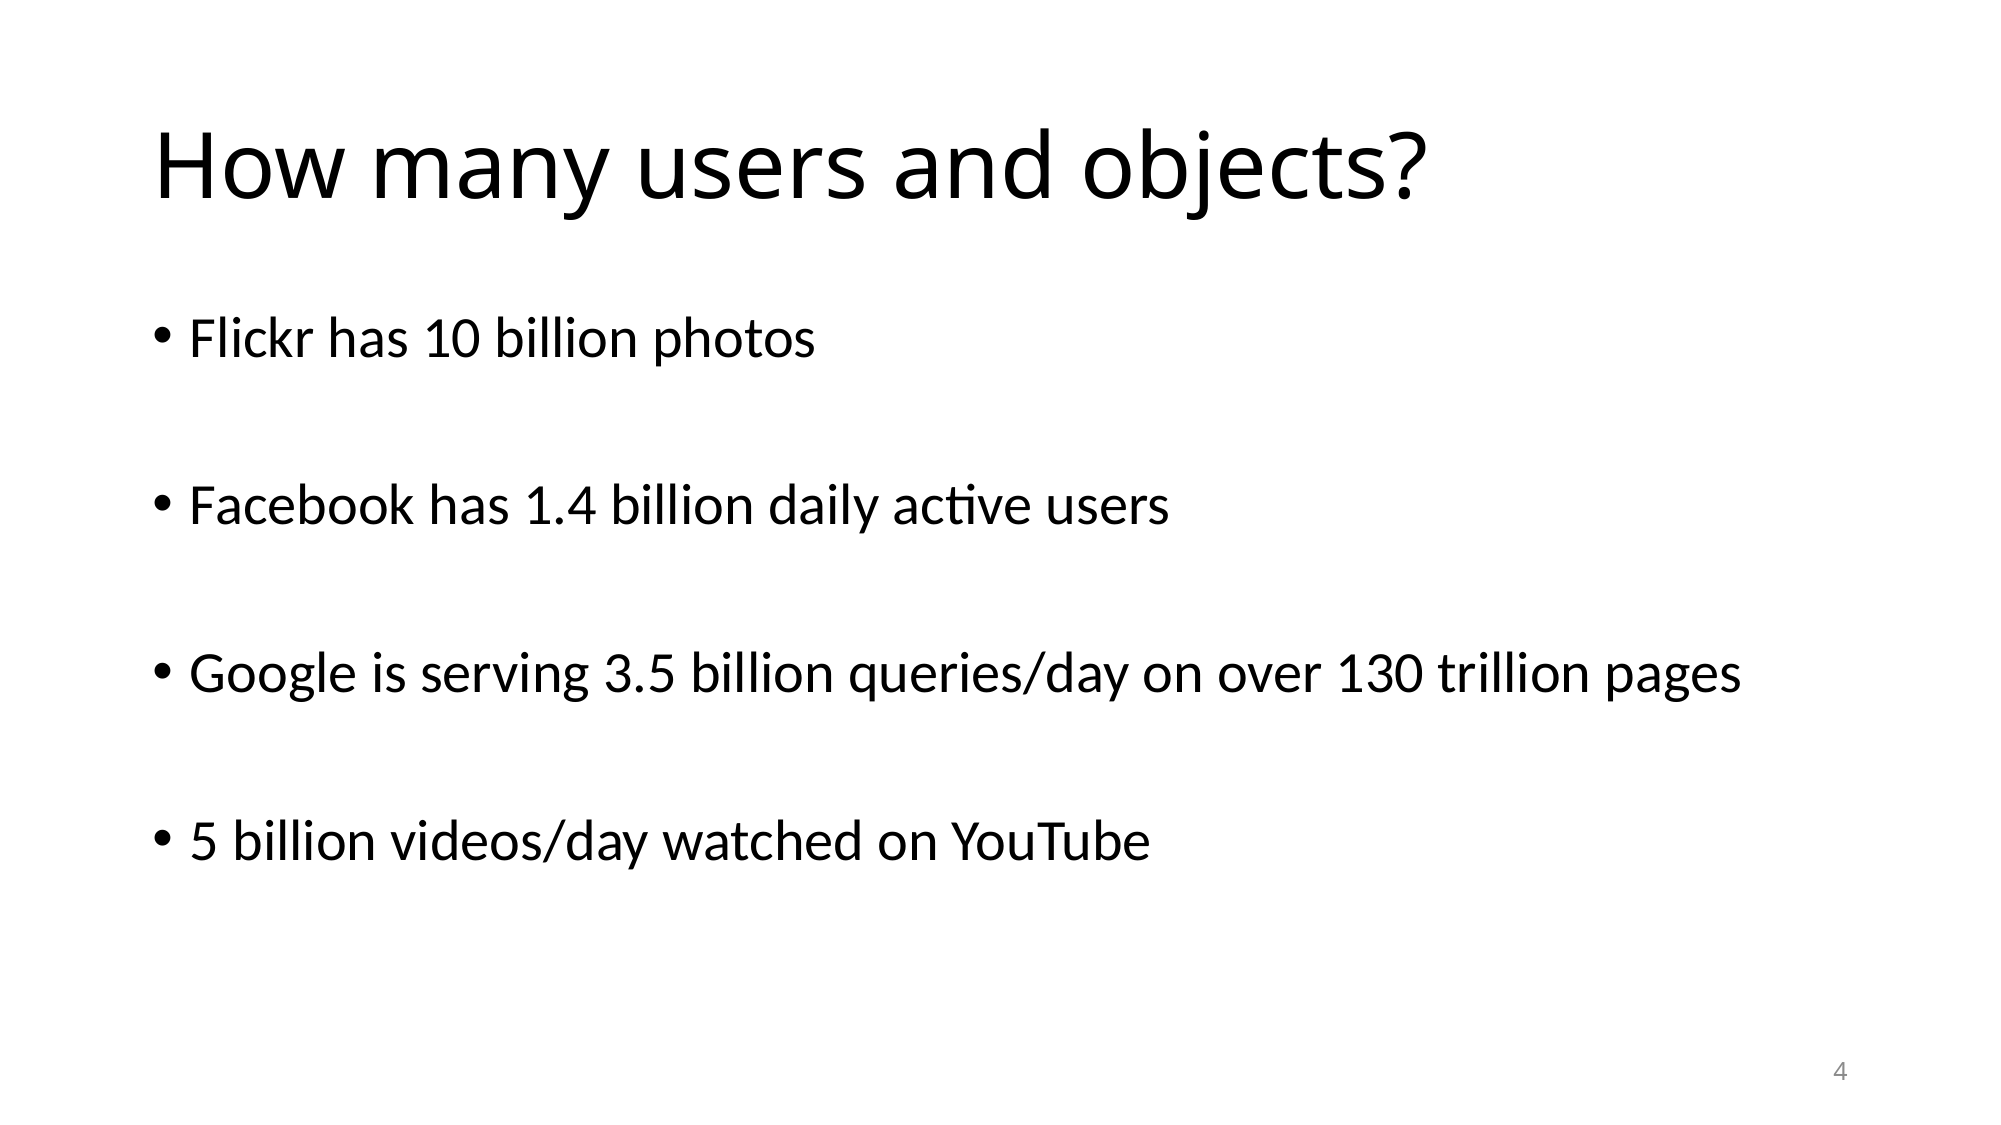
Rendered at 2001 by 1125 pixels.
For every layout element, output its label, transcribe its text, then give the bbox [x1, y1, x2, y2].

slide_number 4 [1412, 1042, 1863, 1103]
list Flickr has 10 billion photos Facebook has 1.4 billion daily active users Google is serving 3.5 billion queries/day on over 130 trillion pages 5 billion videos/day watched on YouTube [137, 299, 1863, 1014]
title How many users and objects? [137, 59, 1863, 278]
